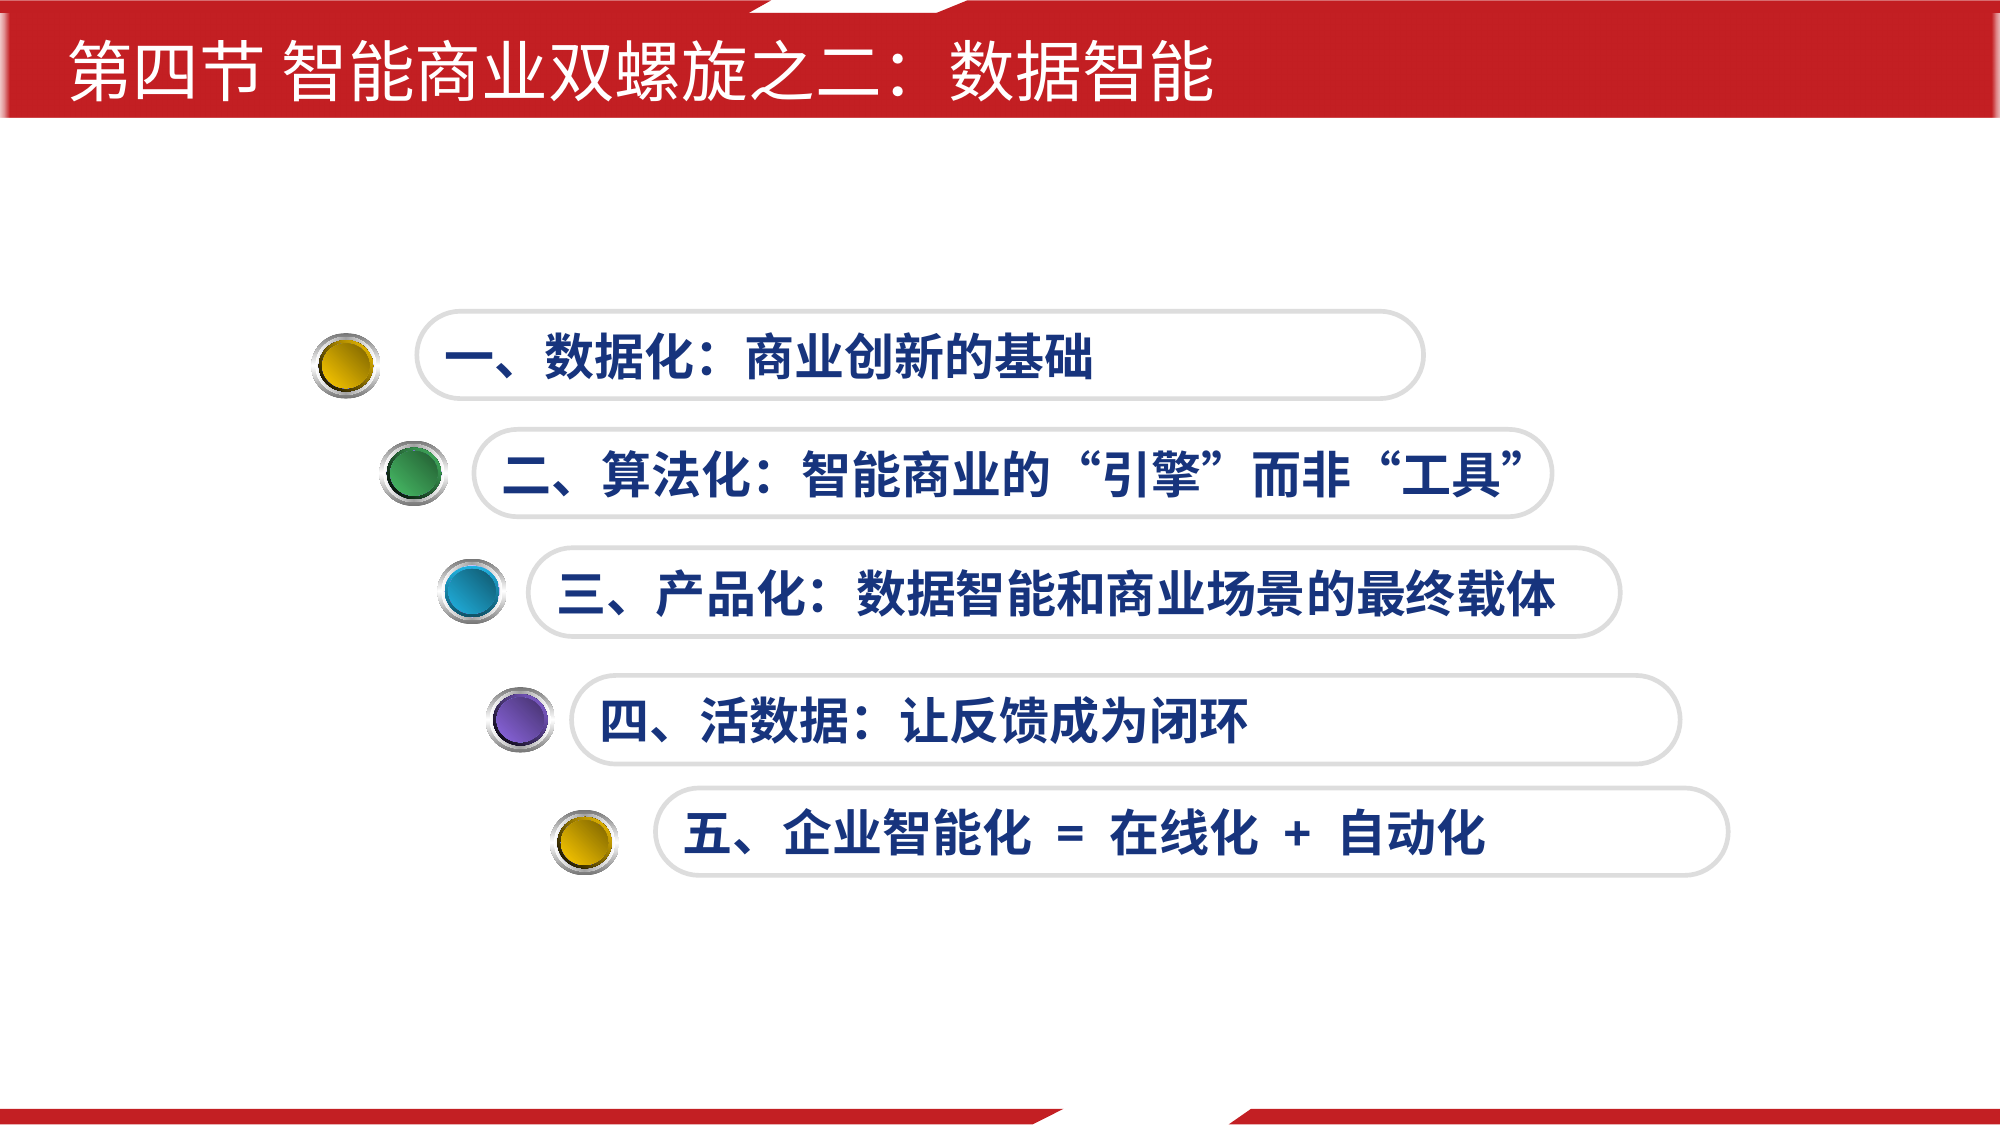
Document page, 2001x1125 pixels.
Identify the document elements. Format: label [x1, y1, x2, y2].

text_box [485, 687, 555, 753]
text_box [549, 809, 620, 876]
text_box [0, 0, 2000, 1125]
